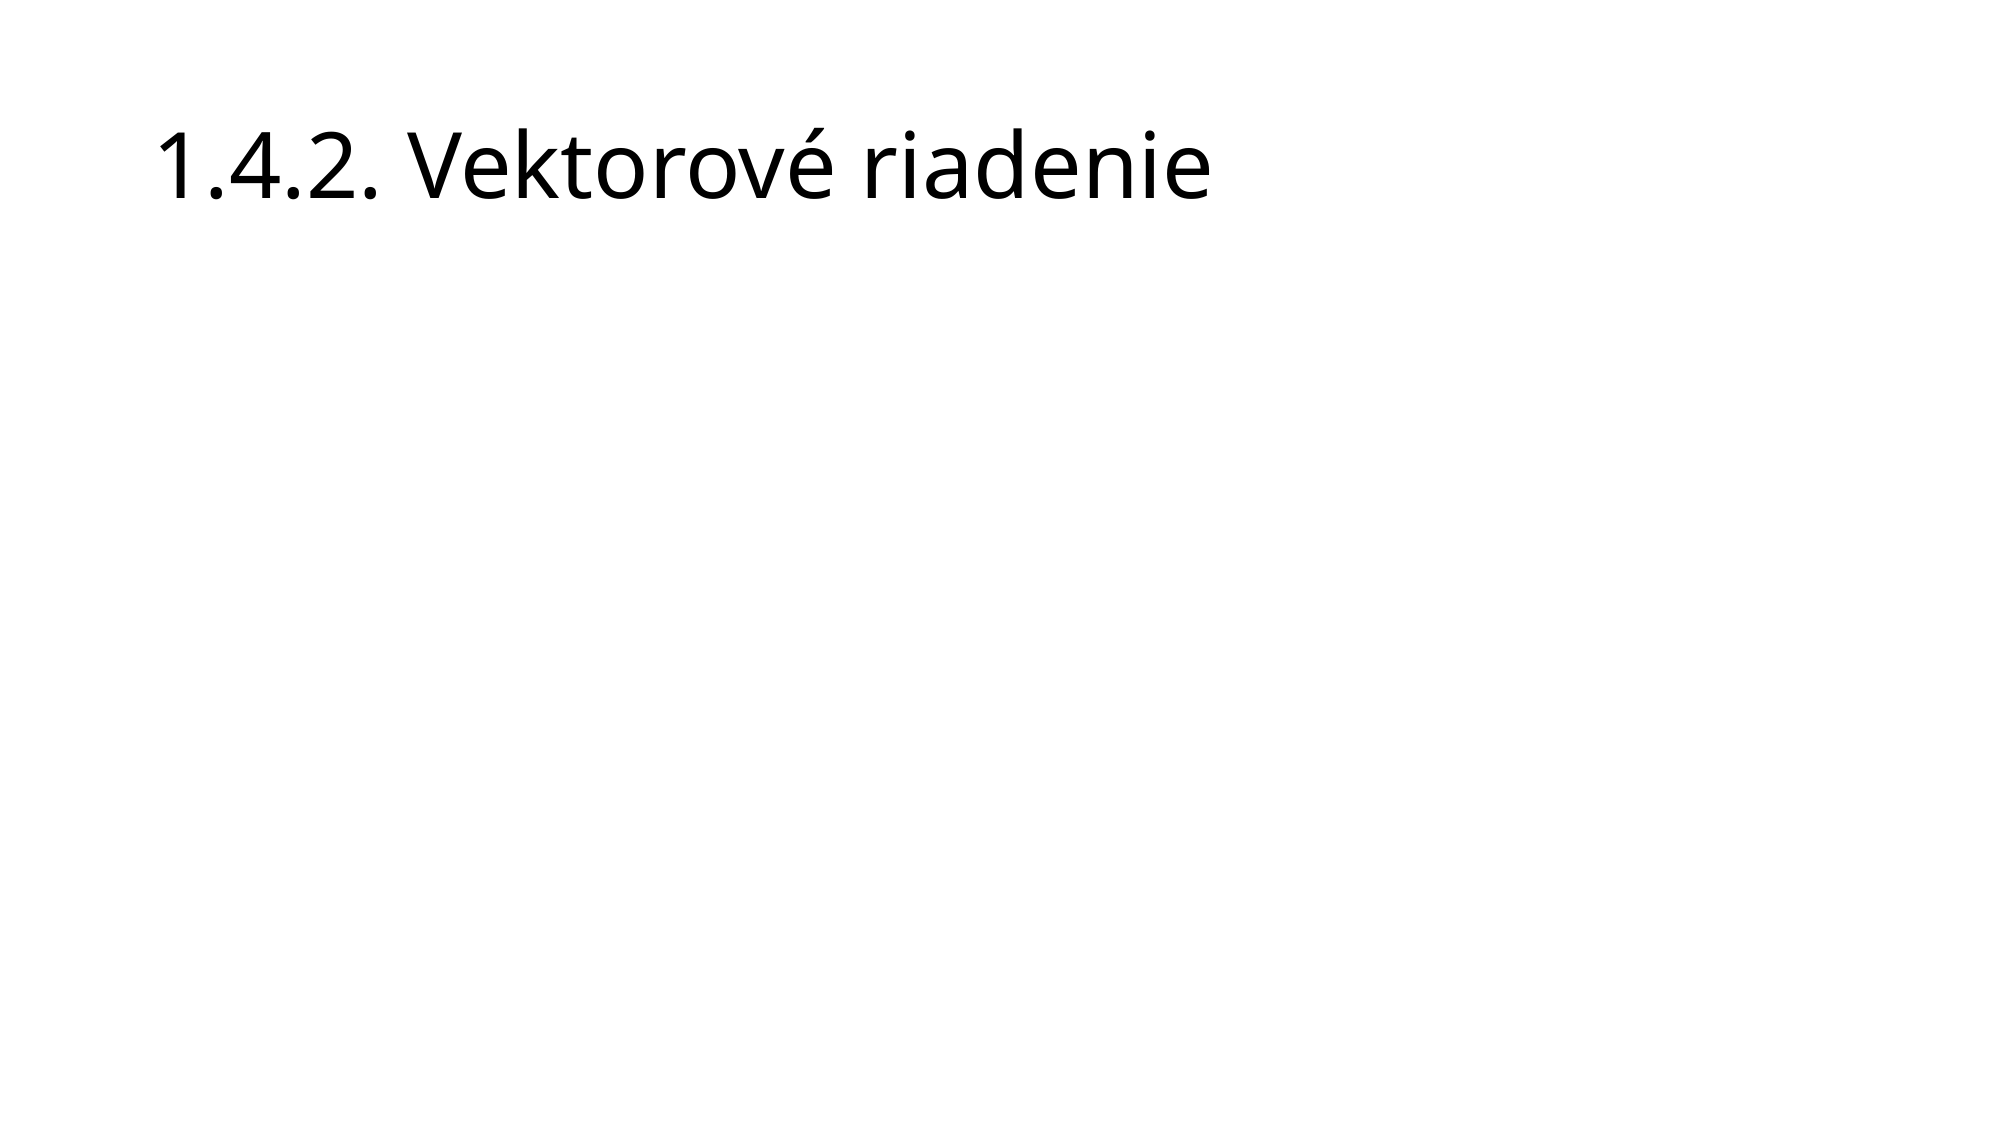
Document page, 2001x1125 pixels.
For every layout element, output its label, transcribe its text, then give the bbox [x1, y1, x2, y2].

title 1.4.2. Vektorové riadenie [137, 59, 1863, 278]
